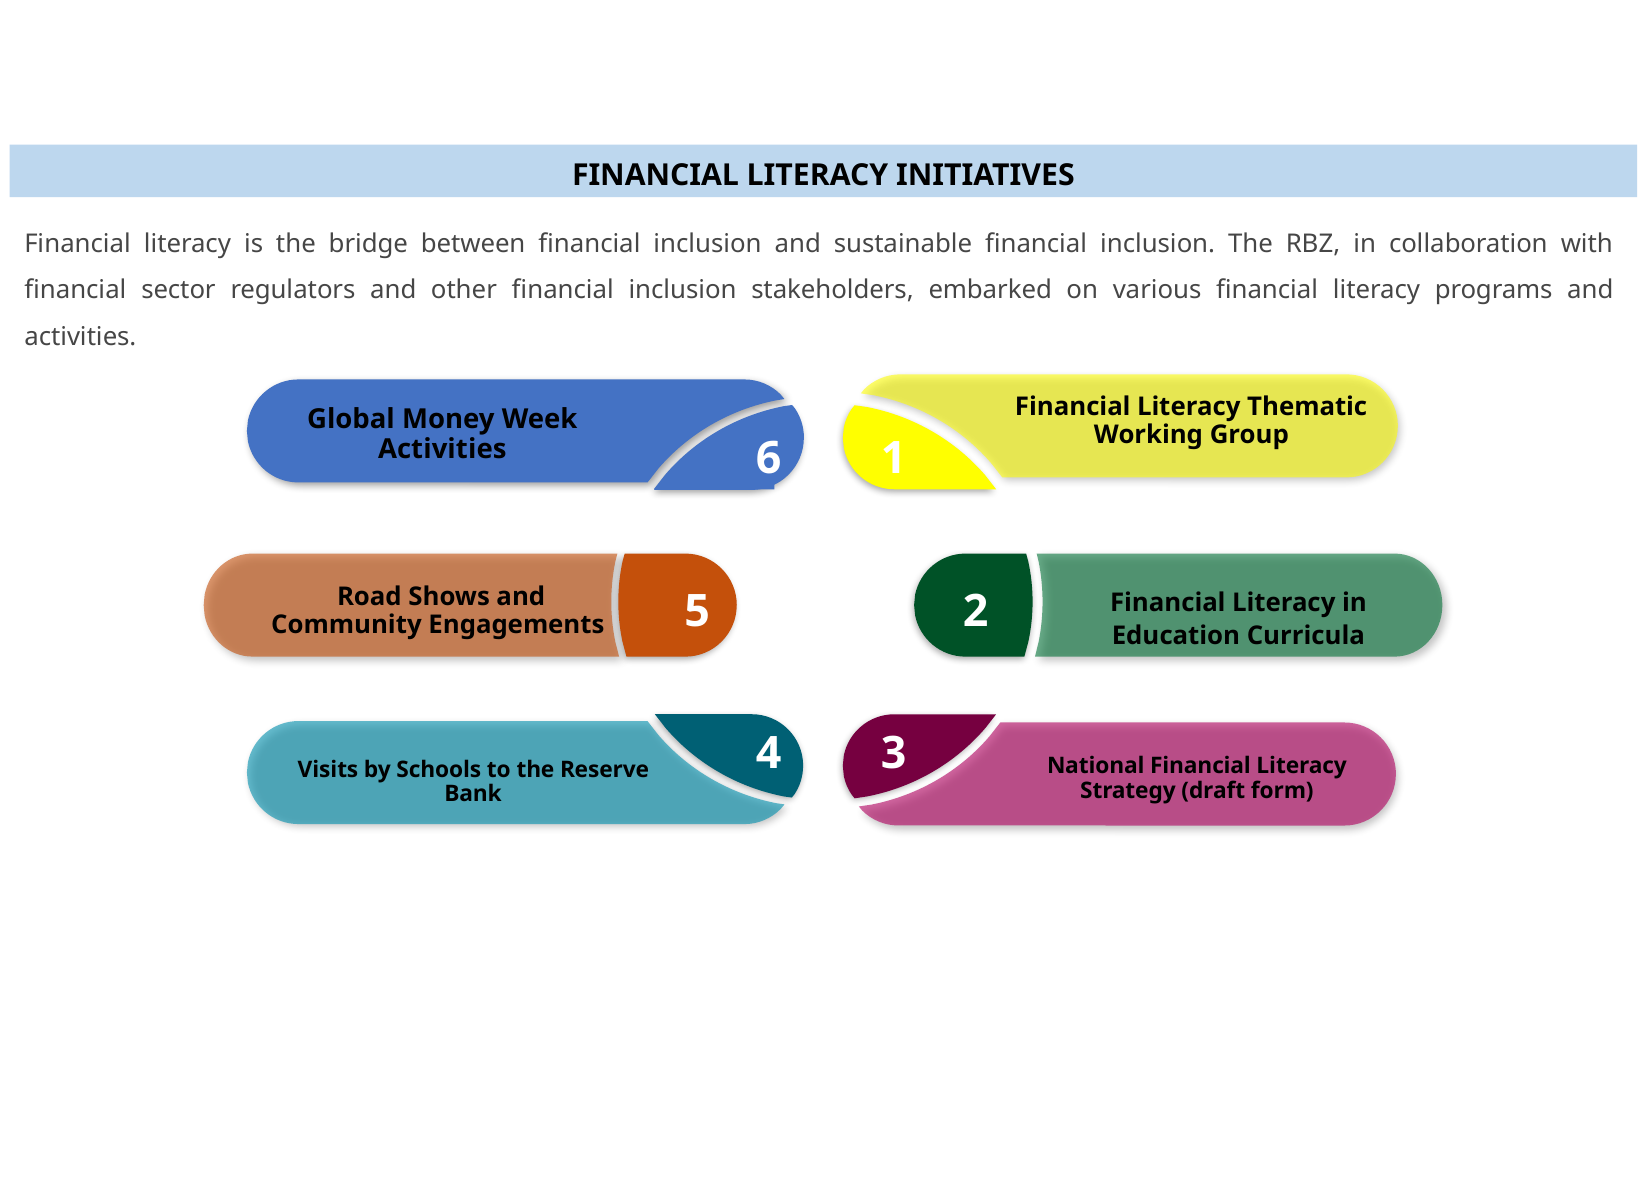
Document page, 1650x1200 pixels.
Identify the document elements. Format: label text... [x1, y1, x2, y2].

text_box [1034, 553, 1443, 657]
text_box 3 [865, 715, 900, 722]
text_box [858, 722, 1404, 826]
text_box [860, 374, 1398, 478]
text_box 4 [741, 715, 775, 721]
text_box [914, 553, 1033, 657]
text_box [900, 478, 997, 490]
text_box [654, 714, 761, 721]
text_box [246, 721, 785, 825]
text_box [637, 553, 737, 657]
text_box 6 [741, 483, 775, 490]
text_box [885, 714, 997, 722]
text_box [203, 553, 637, 657]
text_box 2 [948, 574, 982, 644]
text_box [785, 726, 804, 798]
text_box [842, 405, 860, 477]
text_box FINANCIAL LITERACY INITIATIVES [9, 144, 1638, 198]
text_box [842, 729, 858, 799]
text_box [654, 483, 741, 490]
text_box 5 [669, 574, 703, 644]
text_box [785, 405, 804, 477]
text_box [246, 379, 785, 483]
text_box 1 [865, 478, 900, 490]
text_box Financial literacy is the bridge between financial inclusion and sustainable financial inclusion. The RBZ, in collaboration with financial sector regulators and other financial inclusion stakeholders, embarked on various financial literacy programs and activities. [9, 203, 1631, 358]
